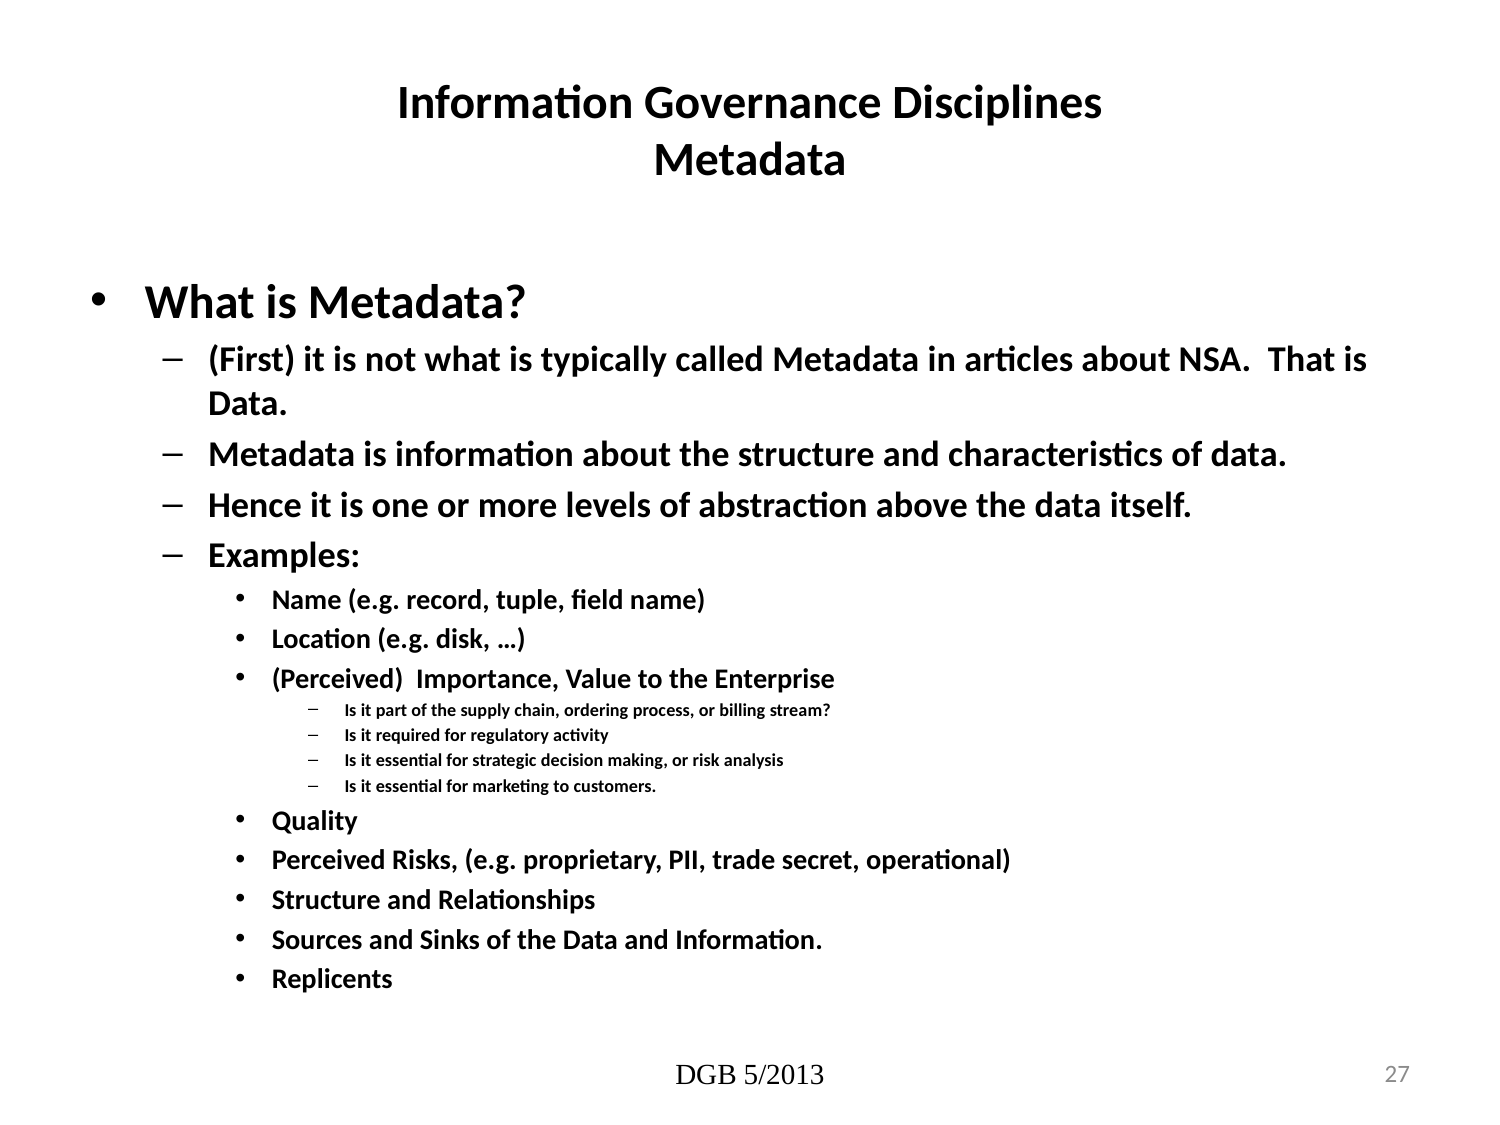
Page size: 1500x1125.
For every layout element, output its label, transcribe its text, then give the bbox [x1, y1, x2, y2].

slide_number 27 [1074, 1042, 1425, 1103]
list What is Metadata? (First) it is not what is typically called Metadata in articles about NSA. That is Data. Metadata is information about the structure and characteristics of data. Hence it is one or more levels of abstraction above the data itself. Examples: Name (e.g. record, tuple, field name) Location (e.g. disk, …) (Perceived) Importance, Value to the Enterprise Is it part of the supply chain, ordering process, or billing stream? Is it required for regulatory activity Is it essential for strategic decision making, or risk analysis Is it essential for marketing to customers. Quality Perceived Risks, (e.g. proprietary, PII, trade secret, operational) Structure and Relationships Sources and Sinks of the Data and Information. Replicents [75, 262, 1425, 1005]
footer DGB 5/2013 [512, 1042, 988, 1103]
title Information Governance Disciplines Metadata [75, 62, 1425, 250]
